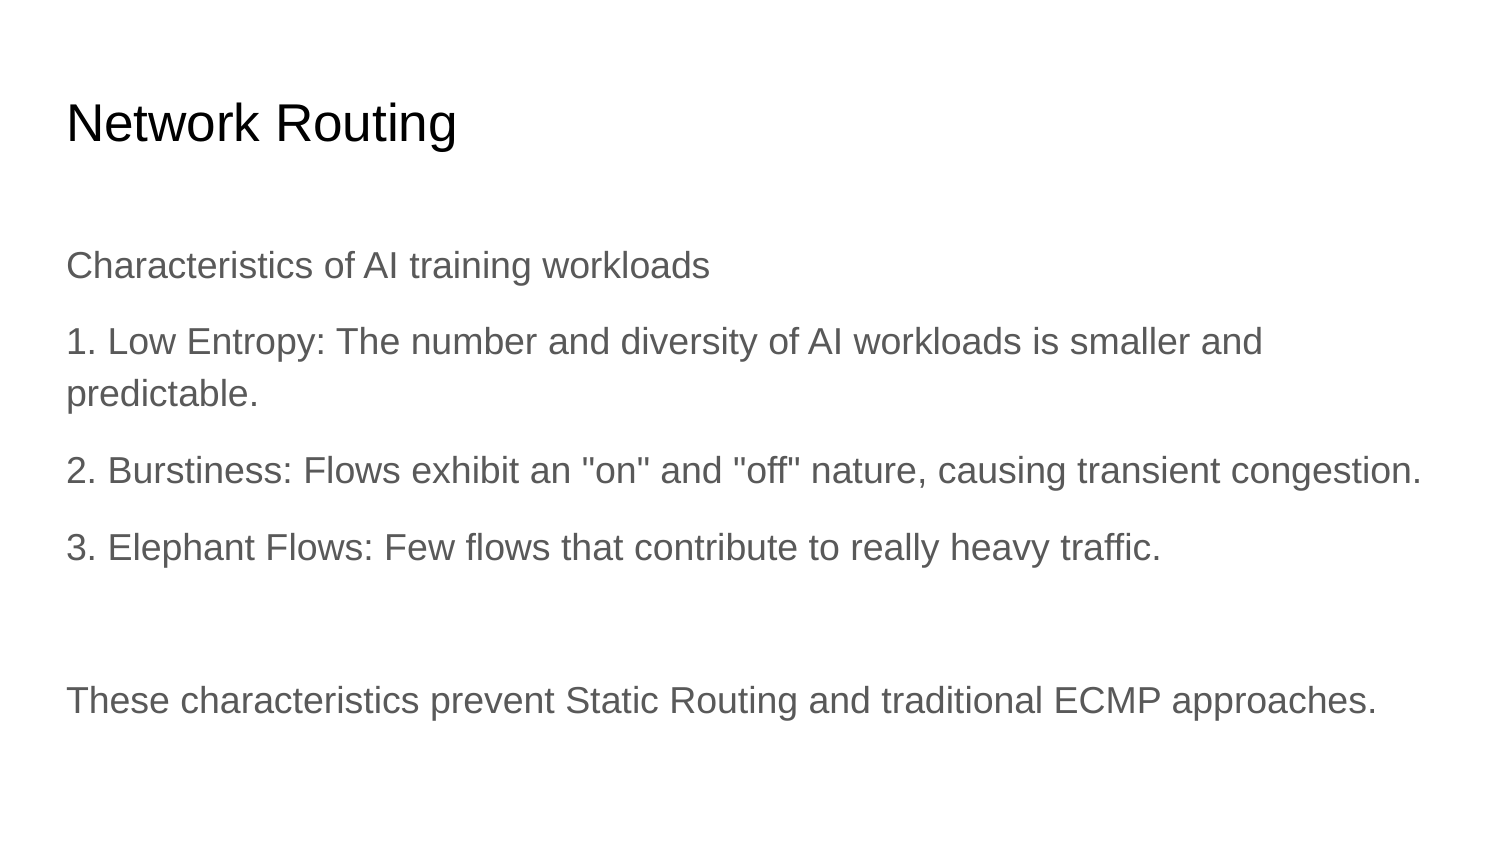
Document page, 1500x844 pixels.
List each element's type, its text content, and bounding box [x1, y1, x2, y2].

list Characteristics of AI training workloads 1. Low Entropy: The number and diversity of AI workloads is smaller and predictable. 2. Burstiness: Flows exhibit an "on" and "off" nature, causing transient congestion. 3. Elephant Flows: Few flows that contribute to really heavy traffic. These characteristics prevent Static Routing and traditional ECMP approaches. [51, 219, 1449, 780]
title Network Routing [51, 72, 1449, 167]
